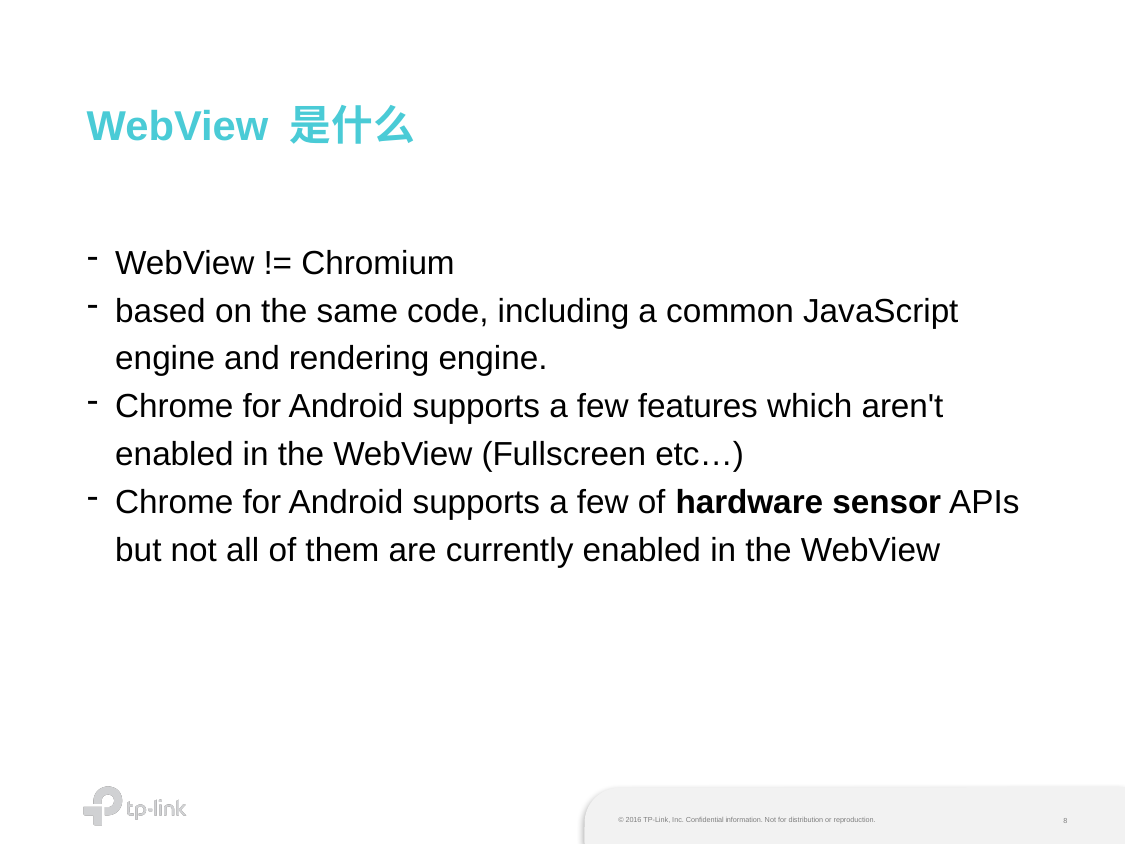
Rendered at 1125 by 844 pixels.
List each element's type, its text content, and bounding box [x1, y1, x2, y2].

title WebView 是什么 [71, 96, 1071, 210]
list WebView != Chromium based on the same code, including a common JavaScript engine and rendering engine. Chrome for Android supports a few features which aren't enabled in the WebView (Fullscreen etc…) Chrome for Android supports a few of hardware sensor APIs but not all of them are currently enabled in the WebView [72, 225, 1071, 720]
